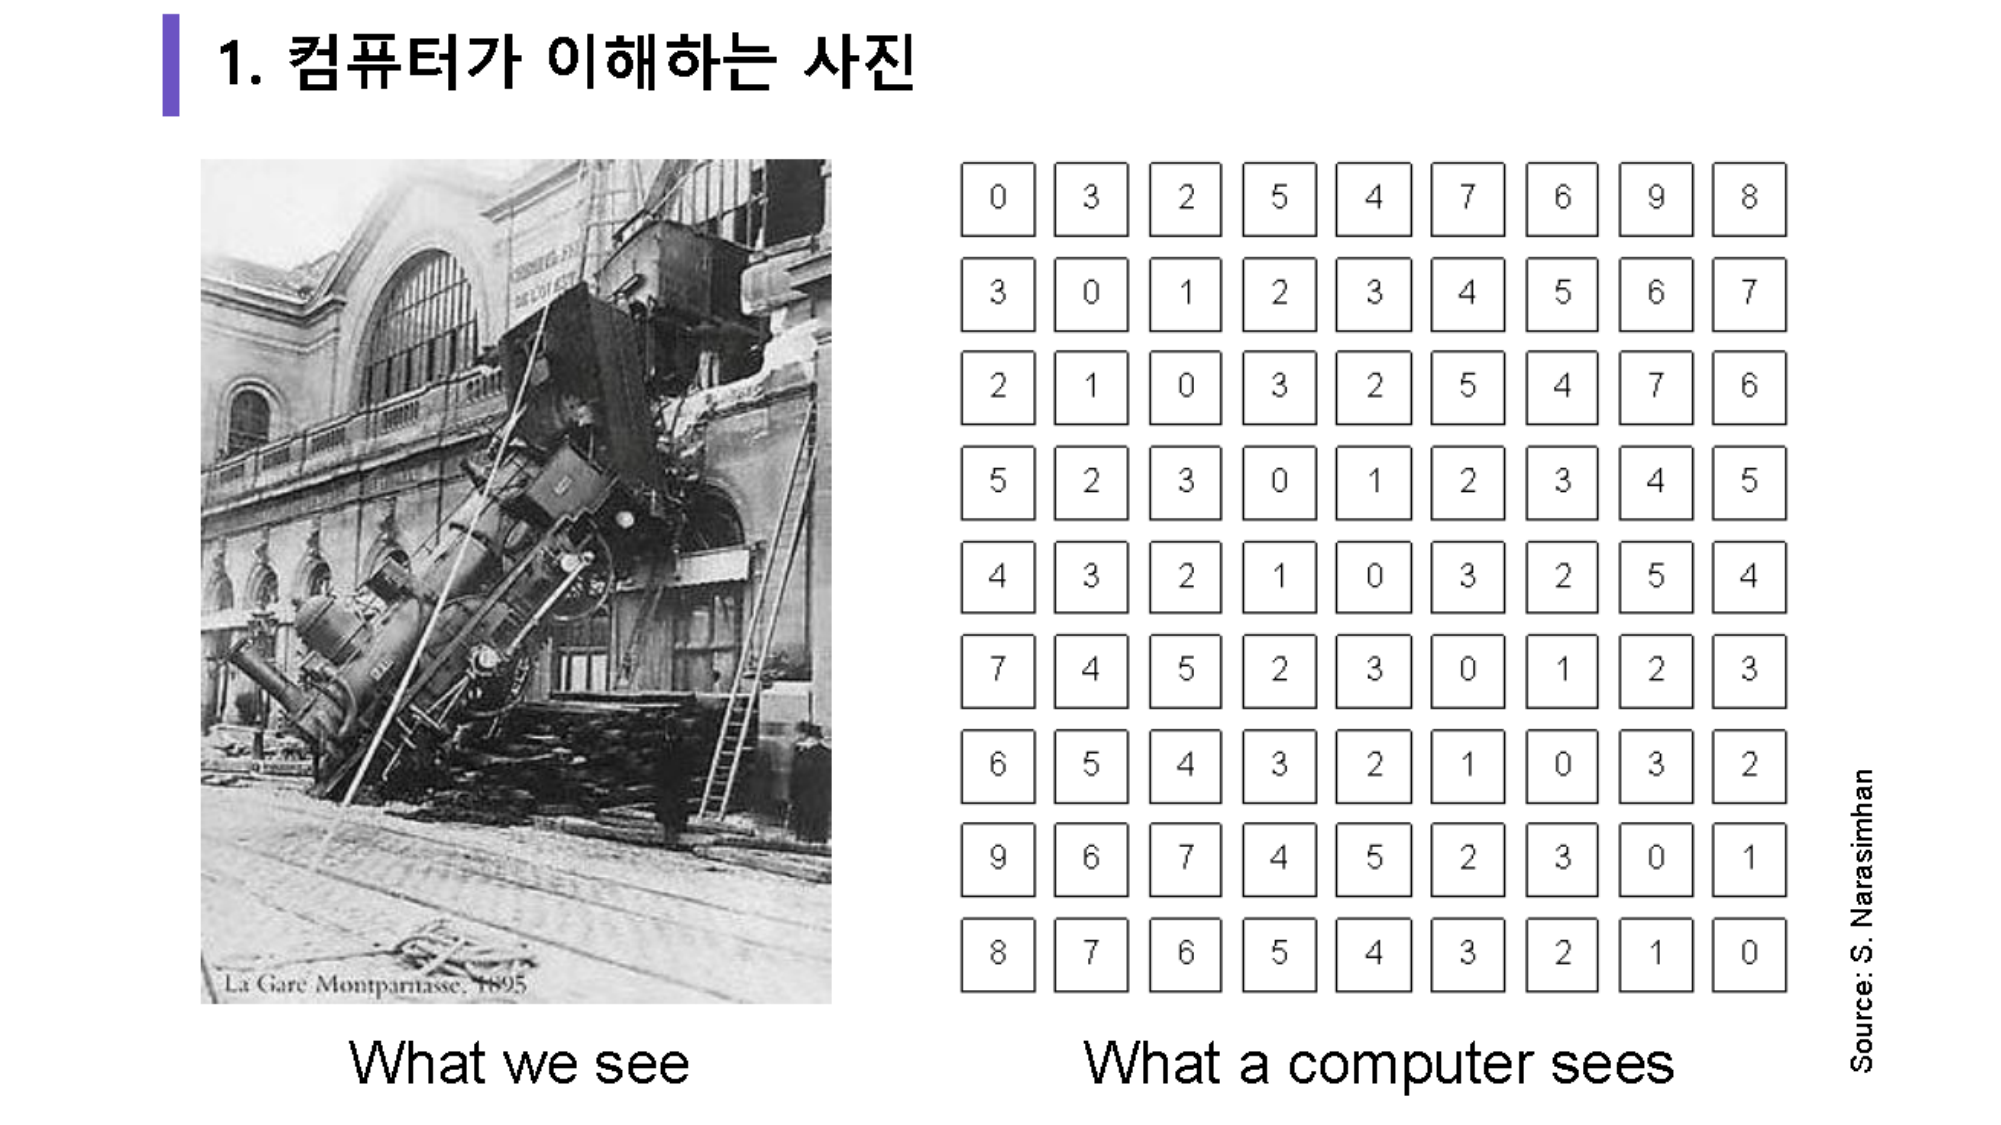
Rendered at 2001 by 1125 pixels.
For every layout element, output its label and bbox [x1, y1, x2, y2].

picture [114, 0, 1886, 1125]
